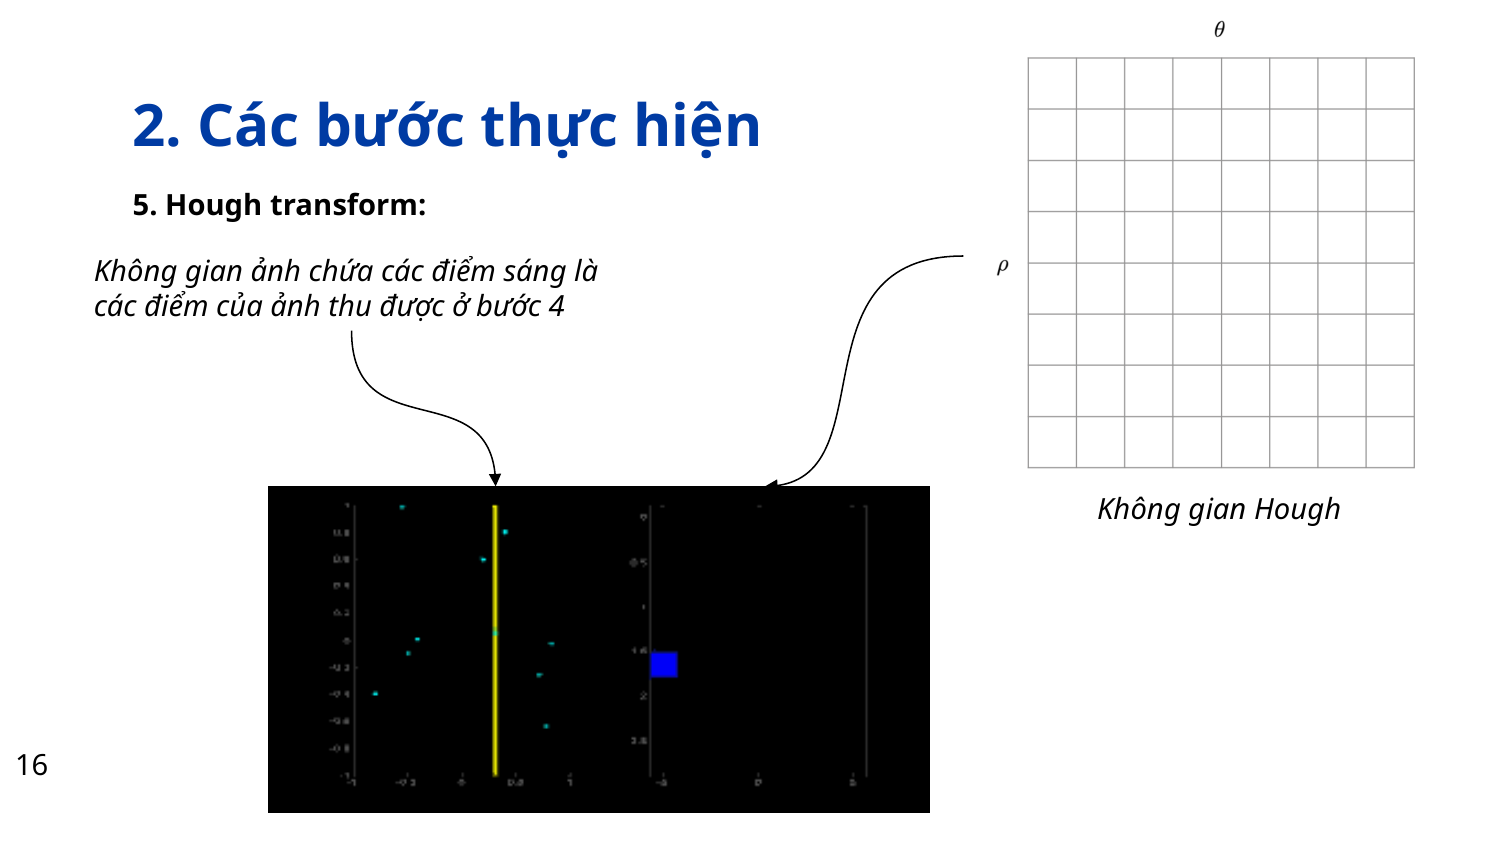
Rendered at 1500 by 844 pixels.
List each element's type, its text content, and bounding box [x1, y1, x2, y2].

text_box 5. Hough transform: [117, 171, 957, 232]
text_box Không gian ảnh chứa các điểm sáng là các điểm của ảnh thu được ở bước 4 [78, 237, 625, 375]
text_box Không gian Hough [989, 521, 1449, 613]
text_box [345, 336, 502, 481]
text_box 2. Các bước thực hiện [117, 51, 957, 171]
picture [962, 0, 1476, 513]
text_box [764, 255, 964, 487]
picture [268, 485, 930, 813]
text_box 16 [0, 731, 134, 792]
